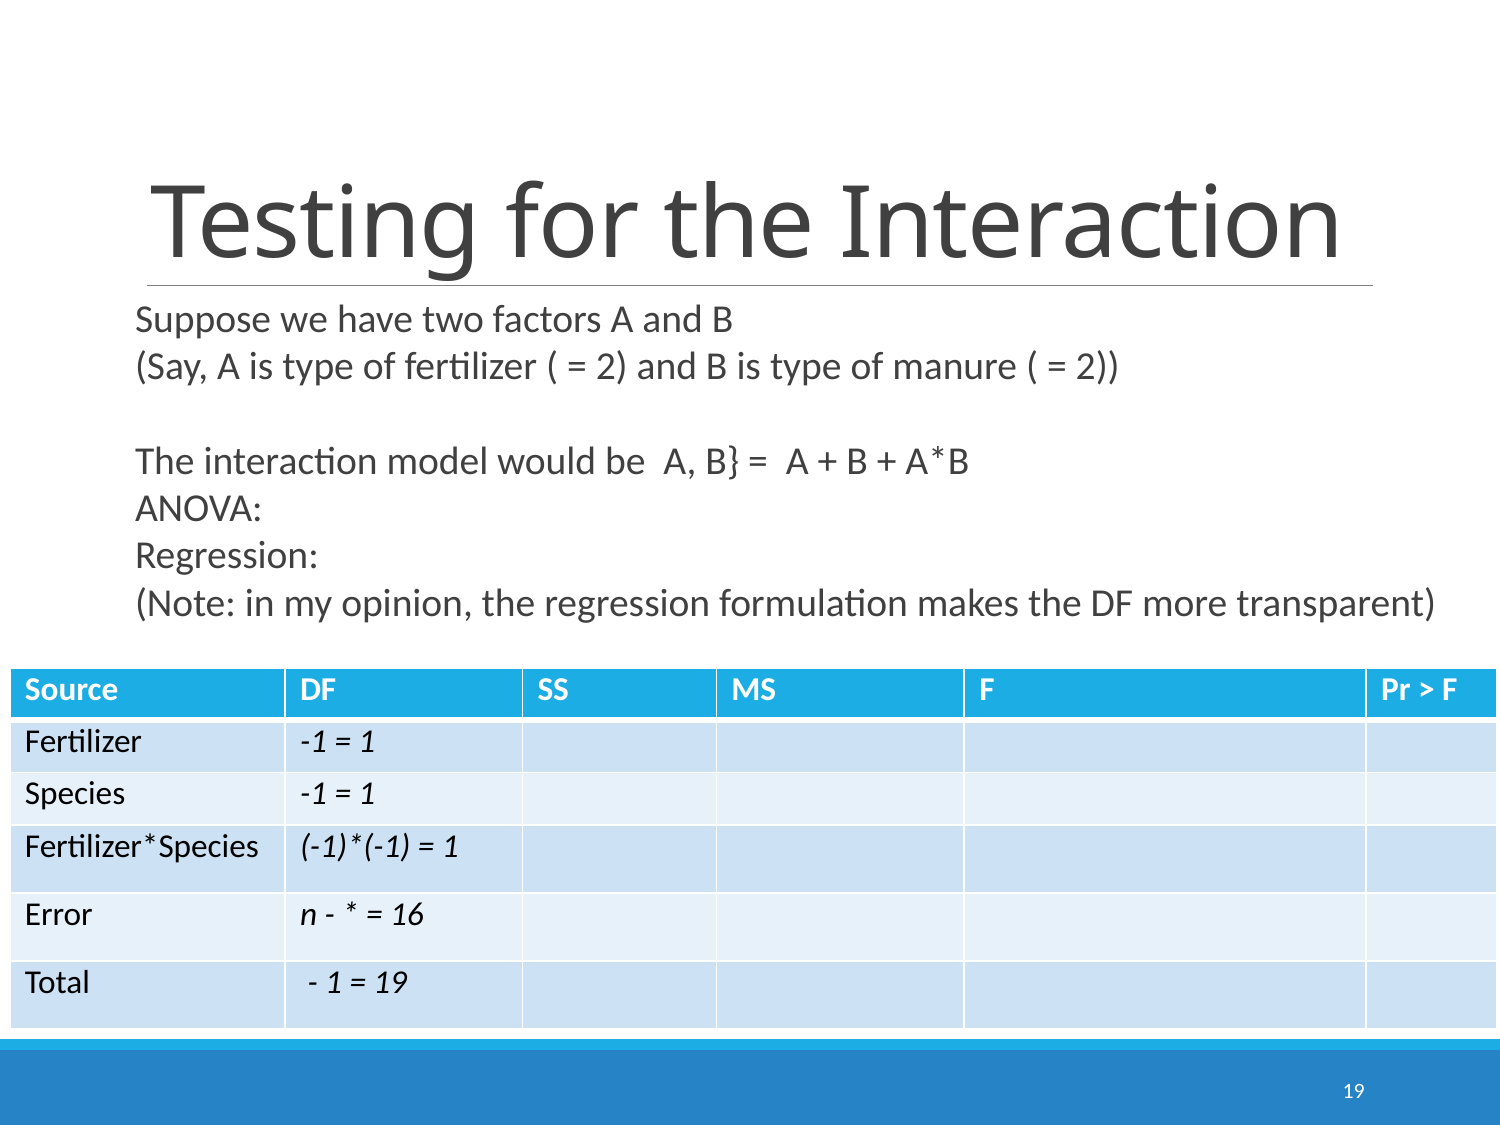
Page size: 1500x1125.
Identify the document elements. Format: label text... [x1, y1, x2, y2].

slide_number 19 [1218, 1059, 1380, 1120]
title Testing for the Interaction [135, 47, 1373, 285]
